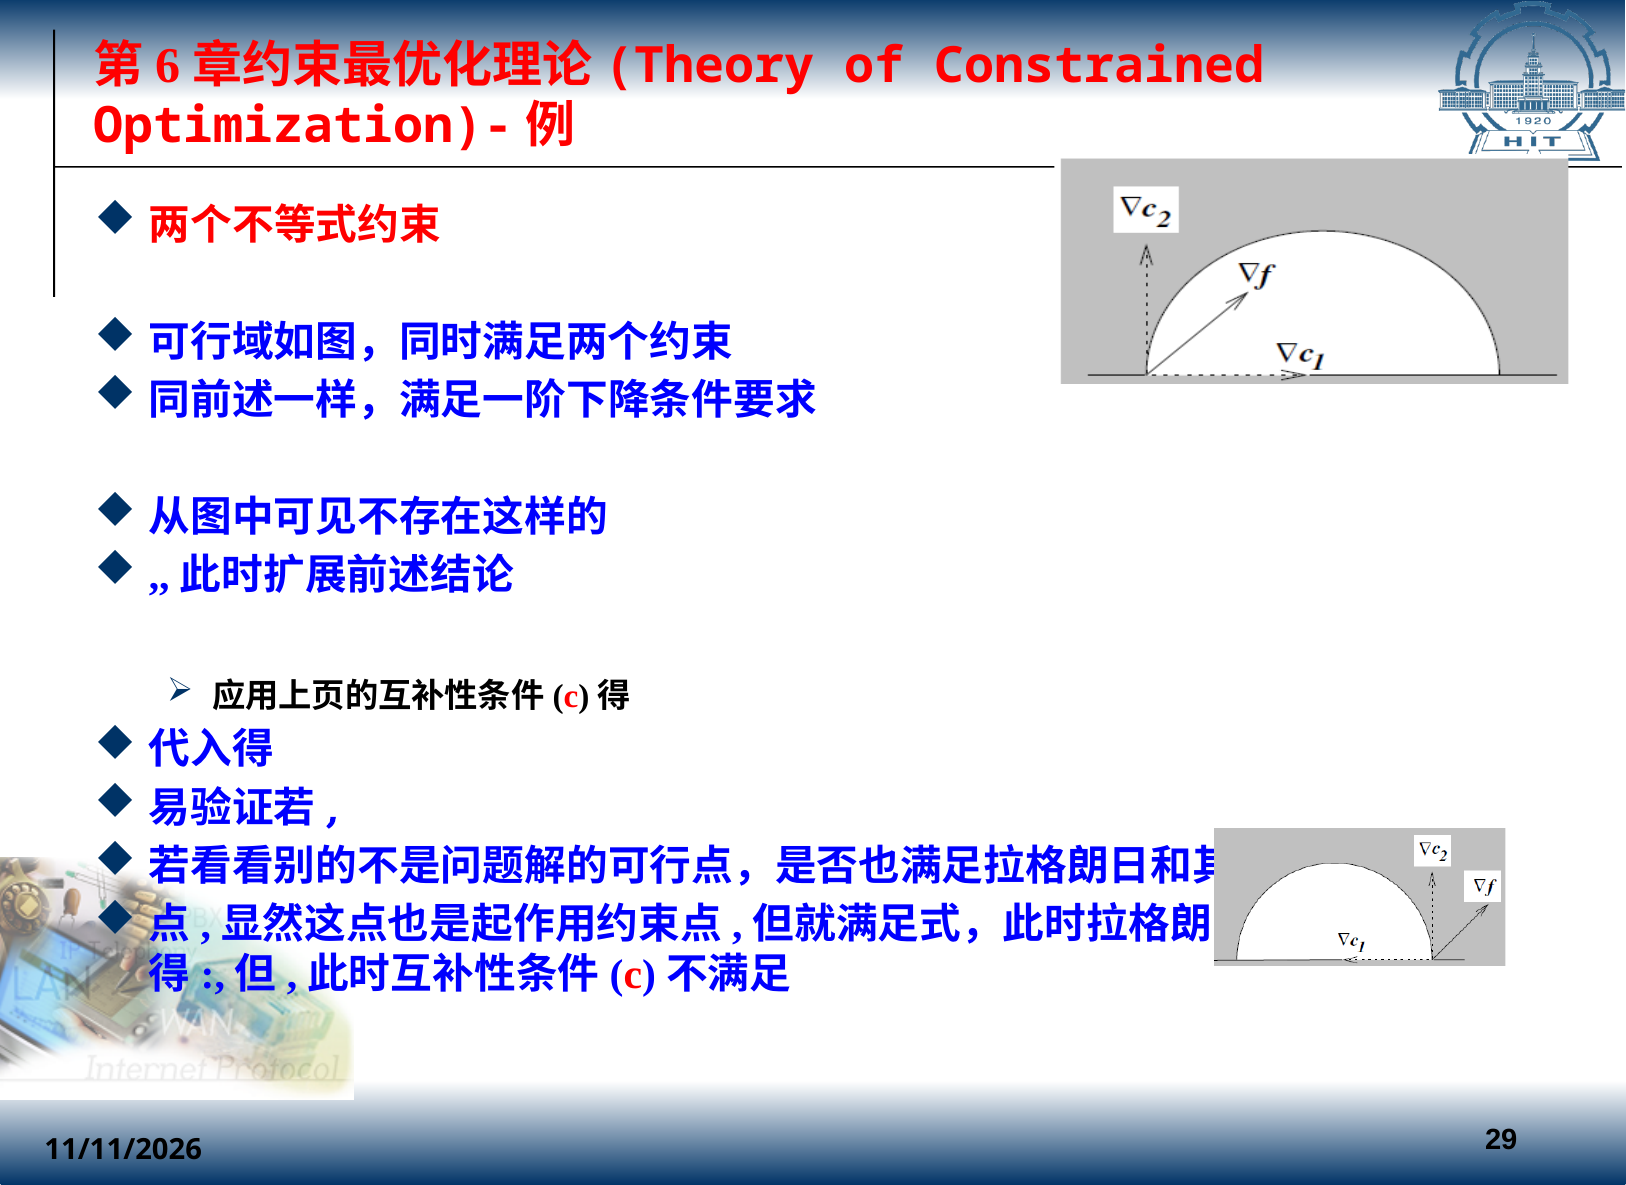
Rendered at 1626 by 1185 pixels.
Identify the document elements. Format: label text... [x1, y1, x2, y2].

title 第6章约束最优化理论(Theory of Constrained Optimization)-例 [78, 29, 1498, 155]
picture [163, 872, 179, 877]
picture [323, 867, 329, 875]
picture [1054, 1, 1626, 384]
picture [1213, 827, 1506, 966]
picture [0, 857, 354, 1100]
